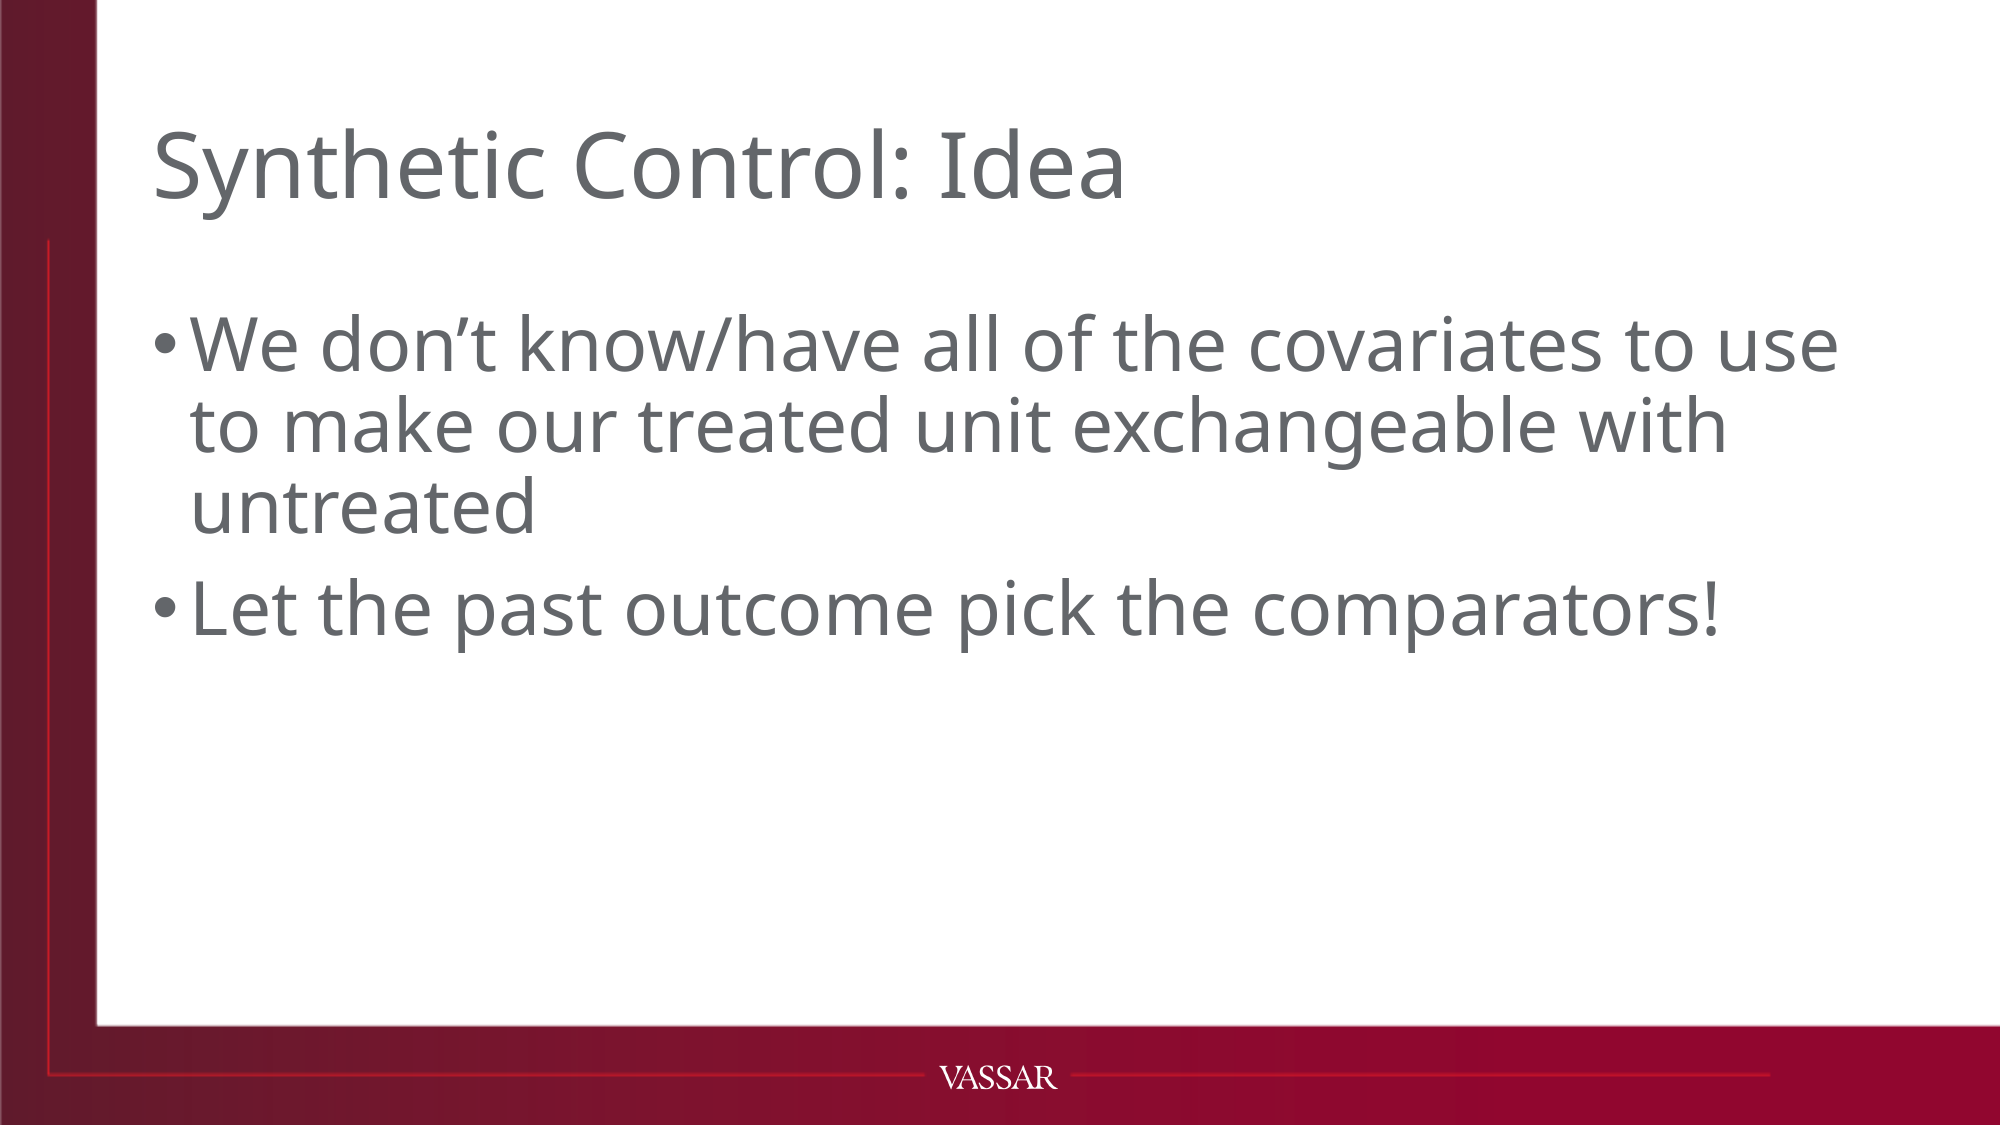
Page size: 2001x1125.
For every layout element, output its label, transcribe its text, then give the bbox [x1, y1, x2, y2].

list We don’t know/have all of the covariates to use to make our treated unit exchangeable with untreated Let the past outcome pick the comparators! [137, 299, 1863, 1014]
title Synthetic Control: Idea [137, 59, 1863, 278]
picture [0, 0, 2000, 1125]
